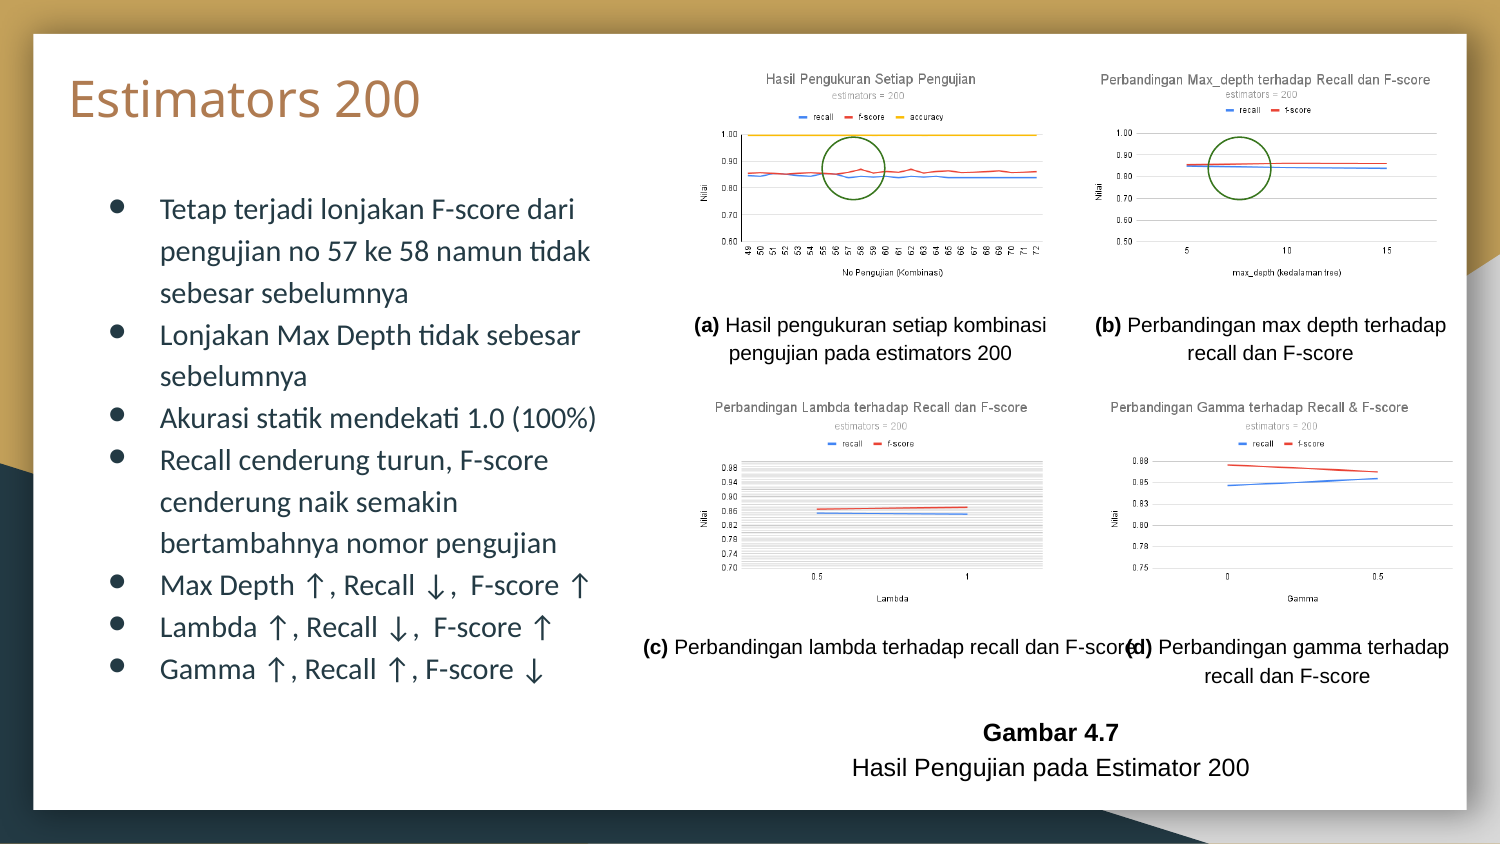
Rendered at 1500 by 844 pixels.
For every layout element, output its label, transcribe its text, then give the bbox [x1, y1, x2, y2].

text_box (c) Perbandingan lambda terhadap recall dan F-score [644, 614, 1104, 699]
list Tetap terjadi lonjakan F-score dari pengujian no 57 ke 58 namun tidak sebesar sebelumnya Lonjakan Max Depth tidak sebesar sebelumnya Akurasi statik mendekati 1.0 (100%) Recall cenderung turun, F-score cenderung naik semakin bertambahnya nomor pengujian Max Depth ↑, Recall ↓, F-score ↑ Lambda ↑, Recall ↓, F-score ↑ Gamma ↑, Recall ↑, F-score ↓ [72, 169, 644, 704]
text_box (d) Perbandingan gamma terhadap recall dan F-score [1104, 614, 1471, 728]
text_box (b) Perbandingan max depth terhadap recall dan F-score [1073, 292, 1468, 405]
text_box (a) Hasil pengukuran setiap kombinasi pengujian pada estimators 200 [644, 292, 1073, 405]
picture [687, 386, 1054, 616]
picture [1098, 386, 1464, 616]
title Estimators 200 [54, 51, 516, 182]
text_box Gambar 4.7 Hasil Pengujian pada Estimator 200 [809, 699, 1294, 827]
picture [1081, 60, 1448, 289]
picture [687, 60, 1054, 289]
